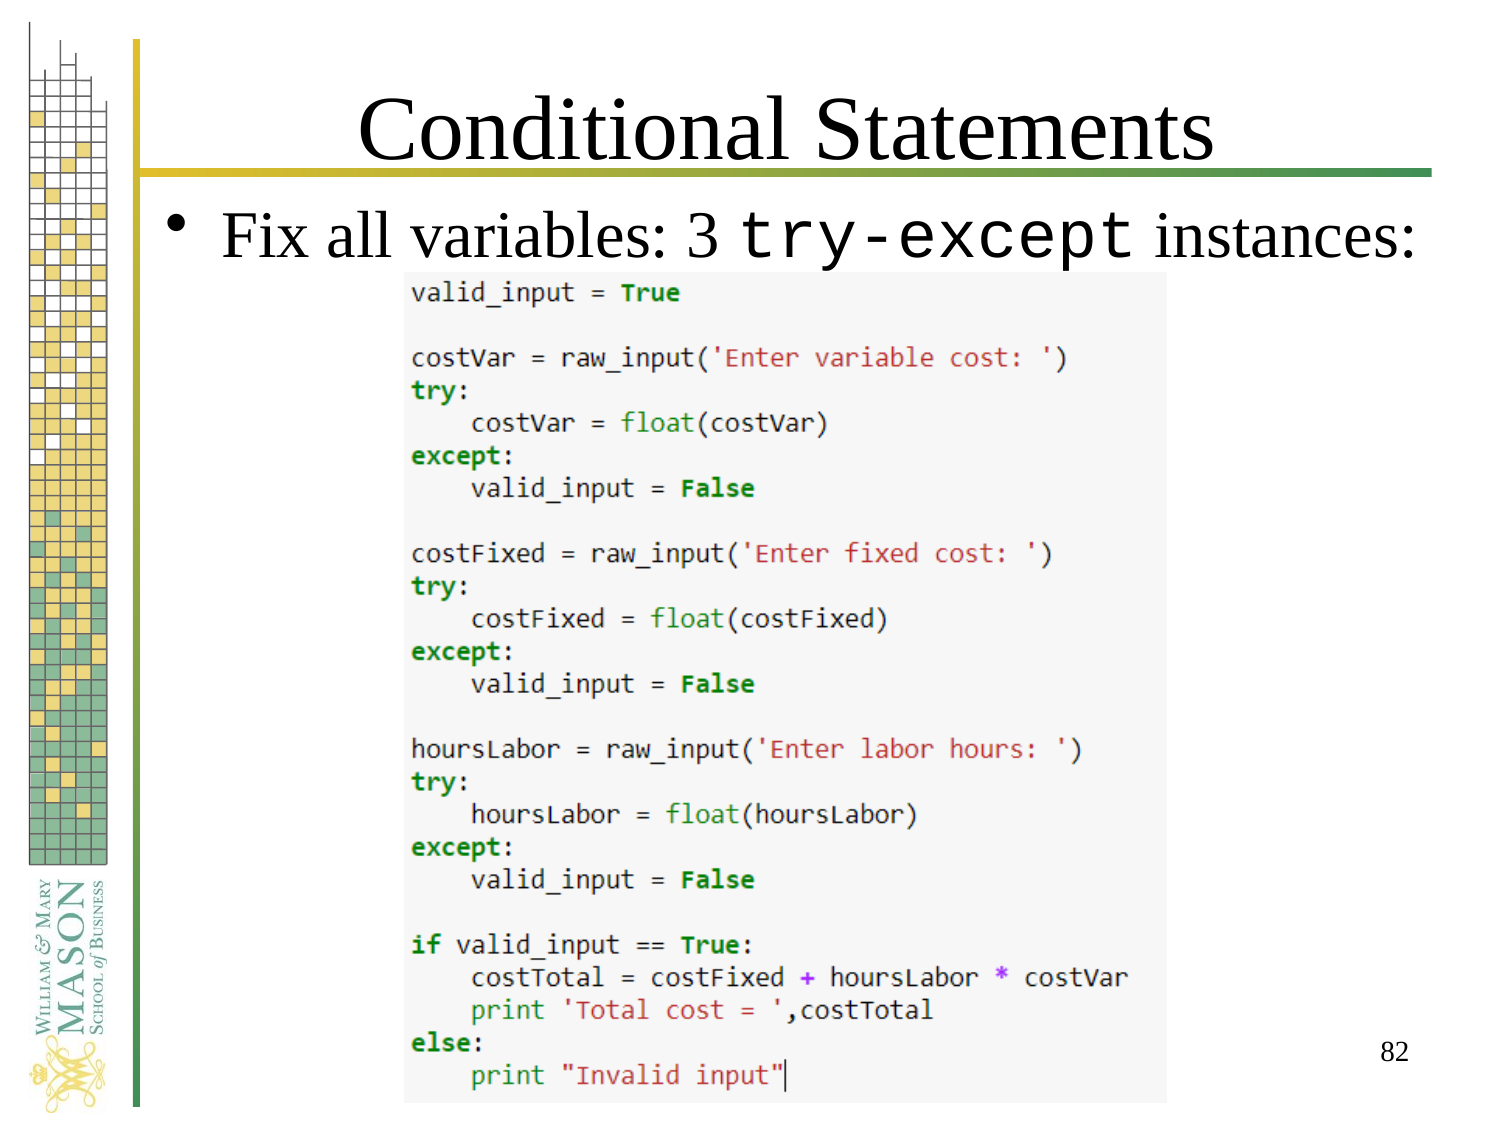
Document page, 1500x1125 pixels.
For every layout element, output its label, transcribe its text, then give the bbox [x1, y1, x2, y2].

table_cell Greater than [29, 879, 107, 1113]
list Fix all variables: 3 try-except instances: [150, 182, 1477, 951]
picture [404, 271, 1167, 1103]
slide_number 82 [1171, 1024, 1426, 1103]
title Conditional Statements [150, 45, 1425, 182]
